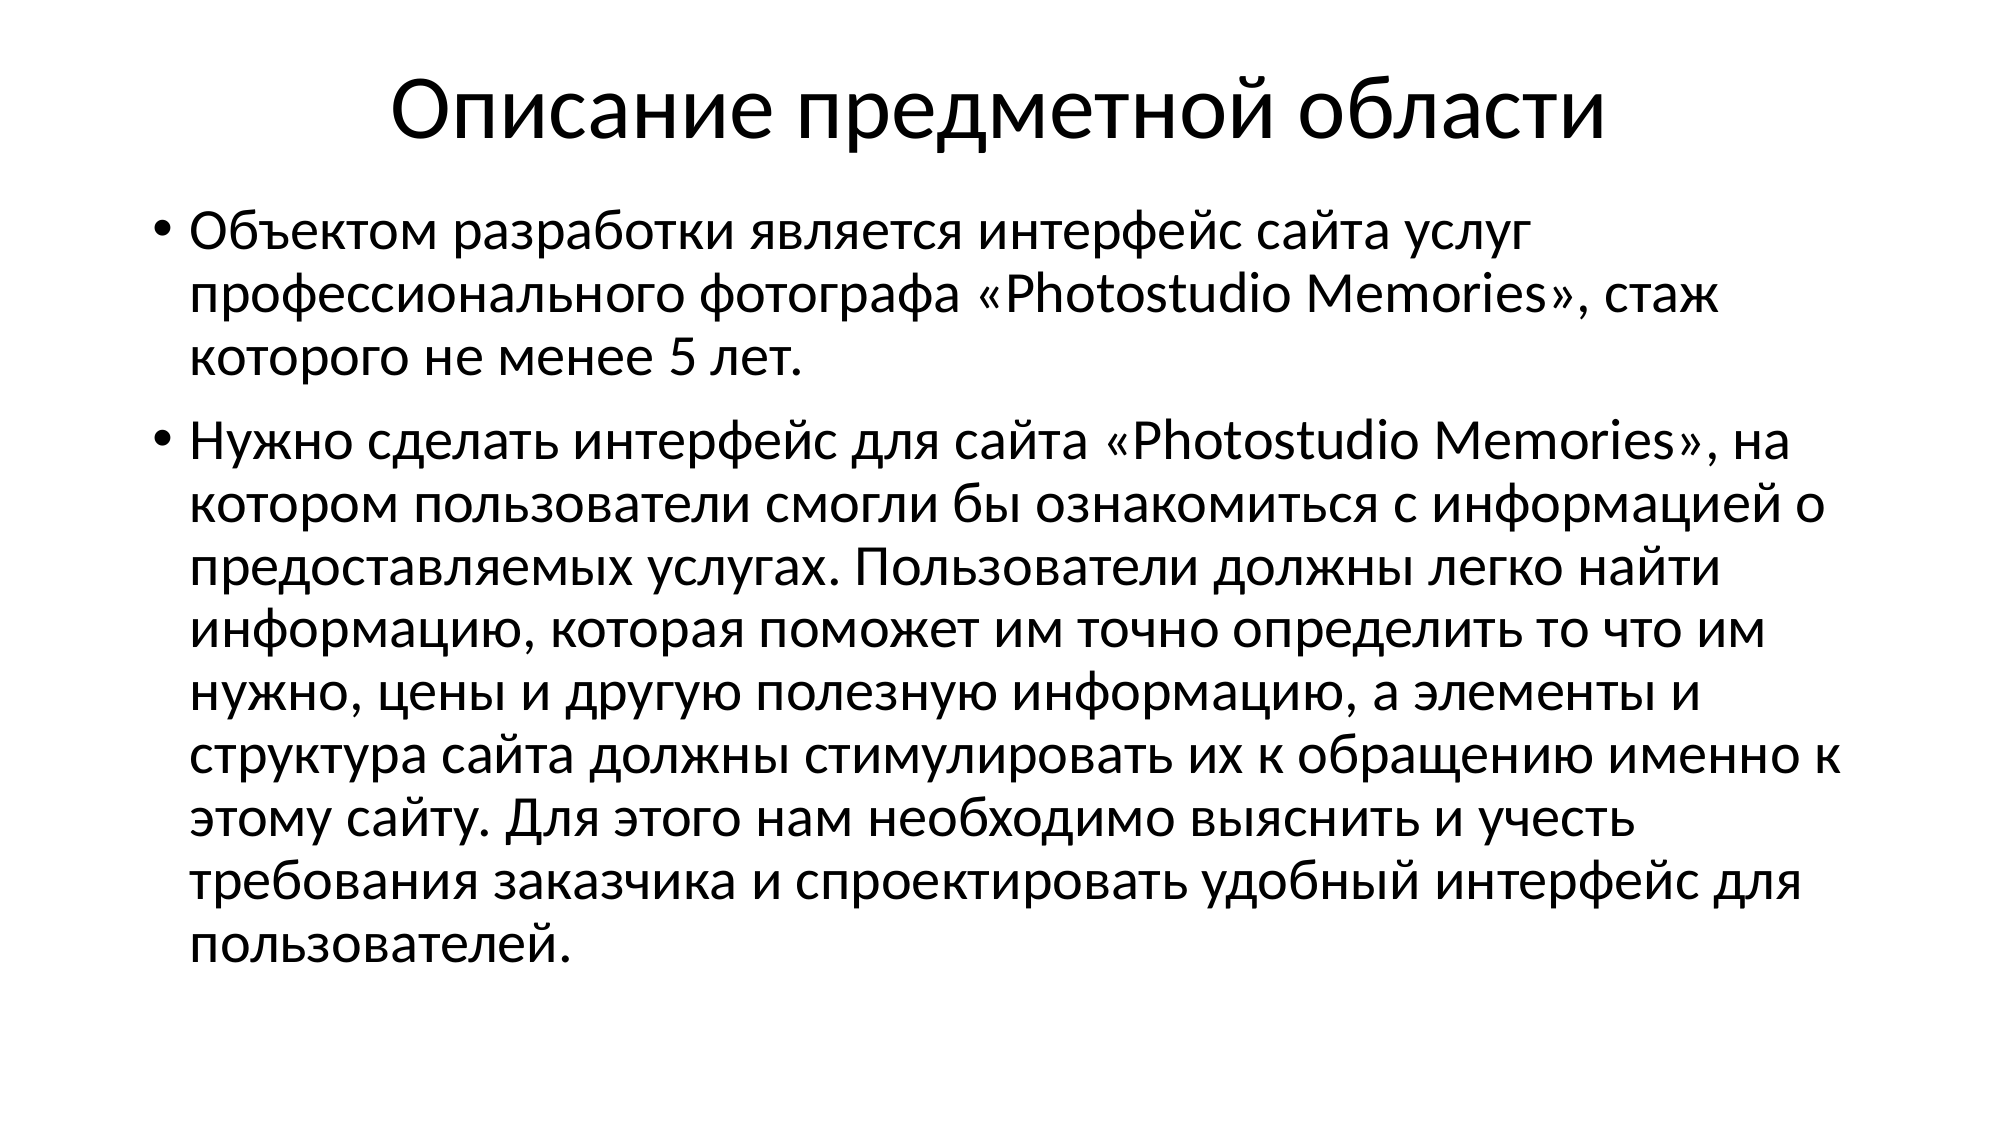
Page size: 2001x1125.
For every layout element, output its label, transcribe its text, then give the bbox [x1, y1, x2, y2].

list Объектом разработки является интерфейс сайта услуг профессионального фотографа «Photostudio Memories», стаж которого не менее 5 лет. Нужно сделать интерфейс для сайта «Photostudio Memories», на котором пользователи смогли бы ознакомиться с информацией о предоставляемых услугах. Пользователи должны легко найти информацию, которая поможет им точно определить то что им нужно, цены и другую полезную информацию, а элементы и структура сайта должны стимулировать их к обращению именно к этому сайту. Для этого нам необходимо выяснить и учесть требования заказчика и спроектировать удобный интерфейс для пользователей. [137, 192, 1863, 1048]
title Описание предметной области [137, 0, 1863, 192]
